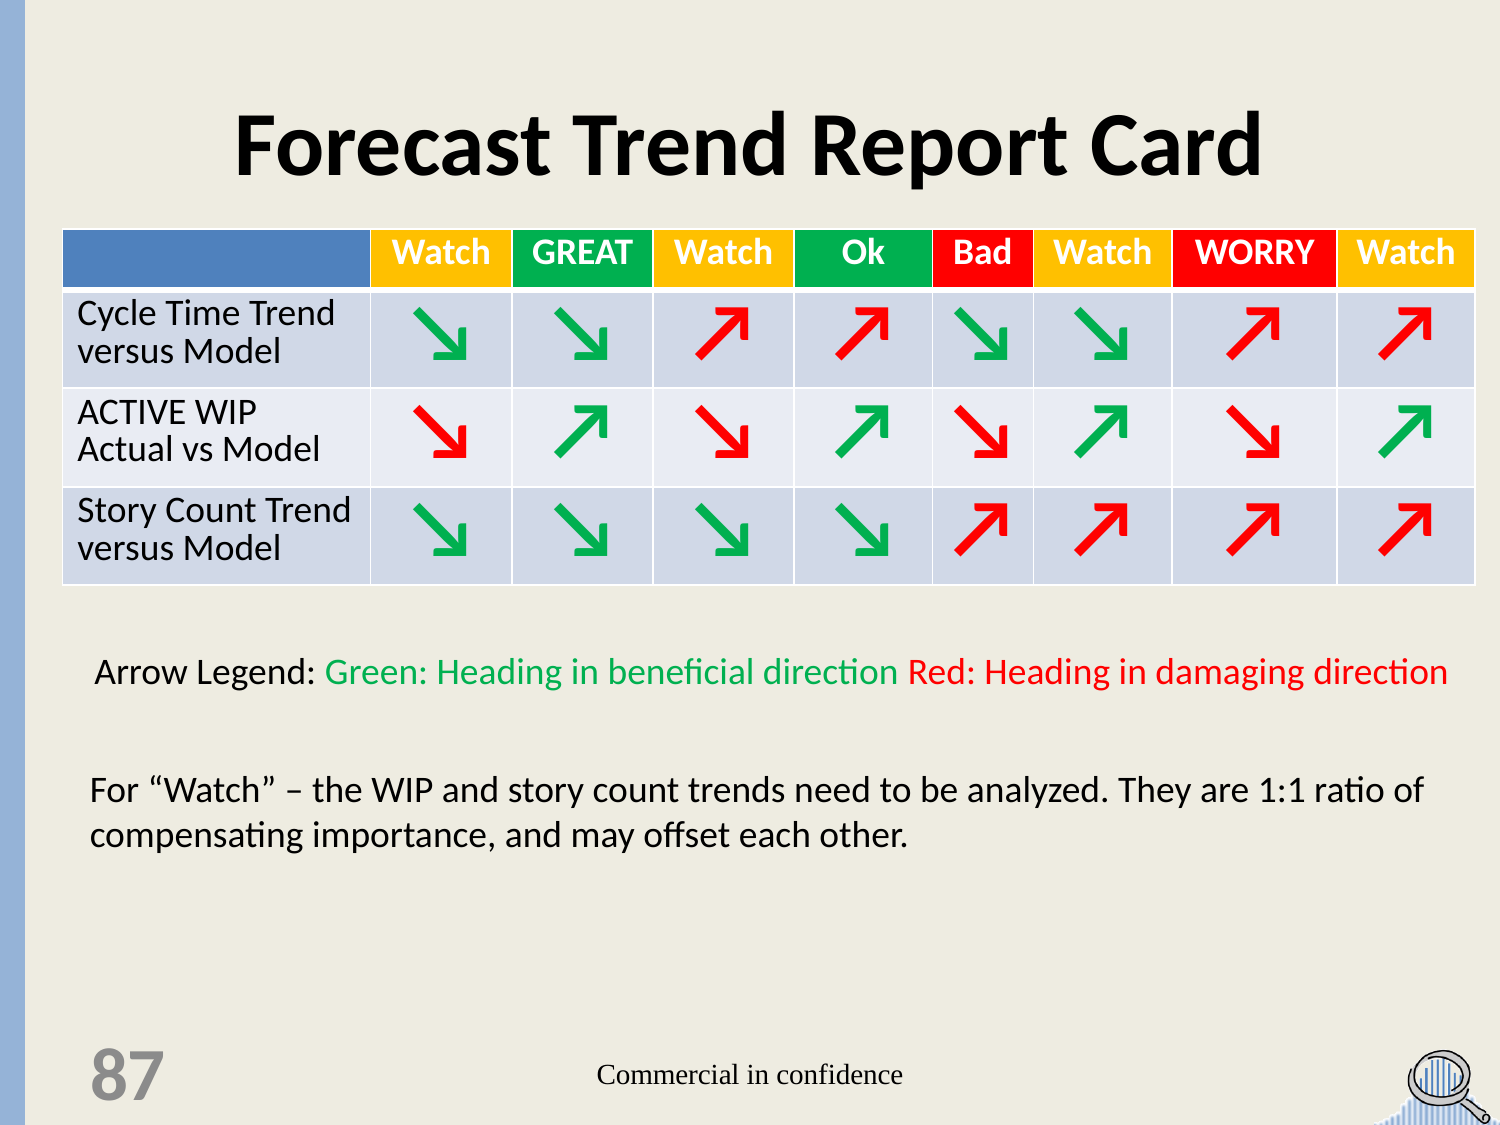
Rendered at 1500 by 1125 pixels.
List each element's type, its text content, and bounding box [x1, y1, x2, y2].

table_header [63, 230, 370, 287]
table_cell ↘ [371, 293, 511, 387]
table_header GREAT [513, 230, 652, 287]
table_header Ok [795, 230, 932, 287]
table_cell ↗ [1338, 293, 1474, 387]
table_cell ↗ [795, 293, 932, 387]
table_cell ↘ [654, 488, 793, 584]
table_cell ↘ [513, 293, 652, 387]
table_header WORRY [1173, 230, 1336, 287]
text_box For “Watch” – the WIP and story count trends need to be analyzed. They are 1:1 ratio of compensating importance, and may offset each other. [75, 758, 1470, 863]
table_cell ↗ [1034, 488, 1171, 584]
table_cell ↘ [513, 488, 652, 584]
table_header Bad [933, 230, 1033, 287]
table_cell ↘ [371, 488, 511, 584]
table_cell Story Count Trend versus Model [63, 488, 370, 584]
text_box Arrow Legend: Green: Heading in beneficial direction Red: Heading in damaging direction [79, 639, 1465, 700]
table_cell ACTIVE WIP Actual vs Model [63, 389, 370, 486]
table_cell ↘ [933, 293, 1033, 387]
table_header Watch [1034, 230, 1171, 287]
table_cell ↗ [513, 389, 652, 486]
table_cell ↗ [1173, 293, 1336, 387]
table_cell ↘ [933, 389, 1033, 486]
title Forecast Trend Report Card [75, 45, 1425, 228]
table_cell ↗ [654, 293, 793, 387]
picture [1374, 1046, 1500, 1125]
table_cell ↗ [1338, 488, 1474, 584]
table_cell ↗ [1034, 389, 1171, 486]
table_cell ↗ [1173, 488, 1336, 584]
table_cell ↘ [1173, 389, 1336, 486]
slide_number 87 [75, 1040, 425, 1100]
table_cell Cycle Time Trend versus Model [63, 293, 370, 387]
table_header Watch [371, 230, 511, 287]
table_cell ↘ [371, 389, 511, 486]
table_header Watch [654, 230, 793, 287]
table_cell ↗ [933, 488, 1033, 584]
footer Commercial in confidence [512, 1042, 988, 1103]
table_cell ↗ [1338, 389, 1474, 486]
table_cell ↘ [654, 389, 793, 486]
table_cell ↗ [795, 389, 932, 486]
table_header Watch [1338, 230, 1474, 287]
table_cell ↘ [795, 488, 932, 584]
table_cell ↘ [1034, 293, 1171, 387]
